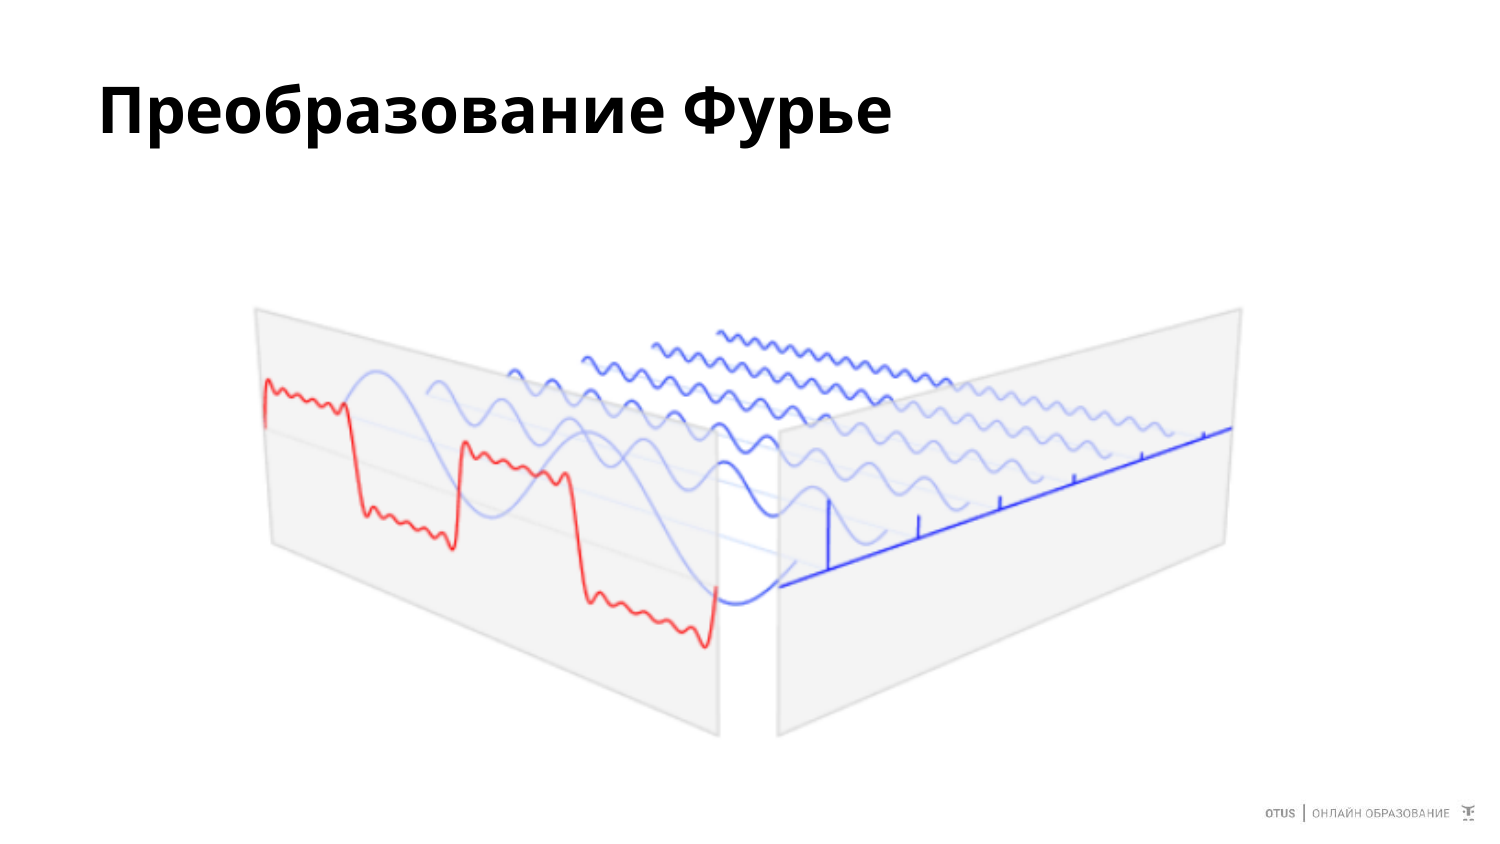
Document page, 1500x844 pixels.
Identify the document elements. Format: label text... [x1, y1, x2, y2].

title Преобразование Фурье [82, 54, 1480, 234]
picture [1262, 799, 1475, 825]
picture [249, 209, 1251, 760]
